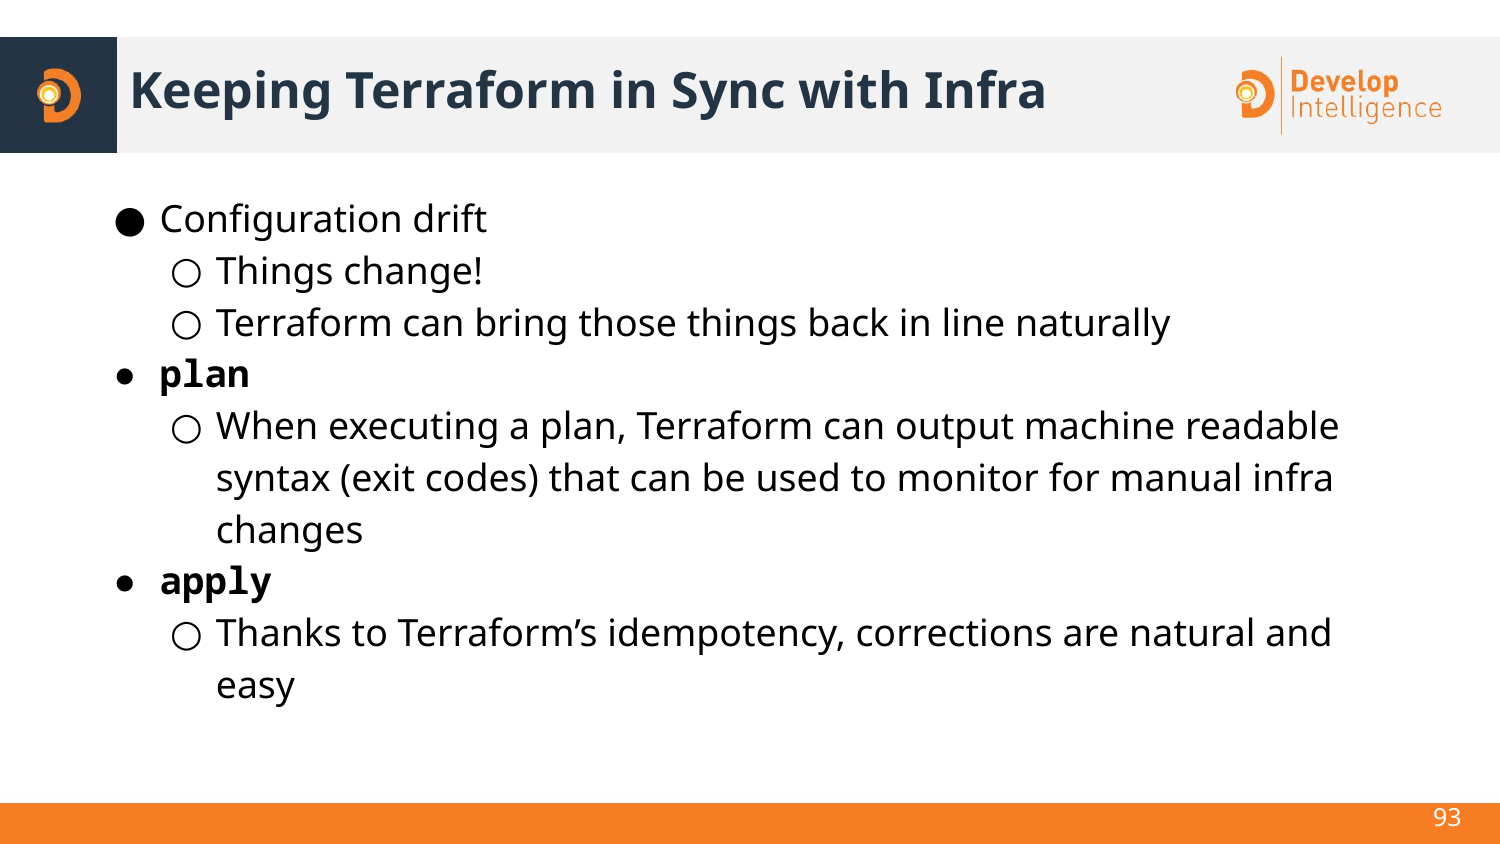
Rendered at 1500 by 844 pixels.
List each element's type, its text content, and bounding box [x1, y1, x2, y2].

slide_number <number> [1396, 800, 1499, 837]
title Keeping Terraform in Sync with Infra [118, 36, 1500, 148]
picture [0, 0, 1500, 844]
list Configuration drift Things change! Terraform can bring those things back in line naturally plan When executing a plan, Terraform can output machine readable syntax (exit codes) that can be used to monitor for manual infra changes apply Thanks to Terraform’s idempotency, corrections are natural and easy [103, 182, 1397, 751]
